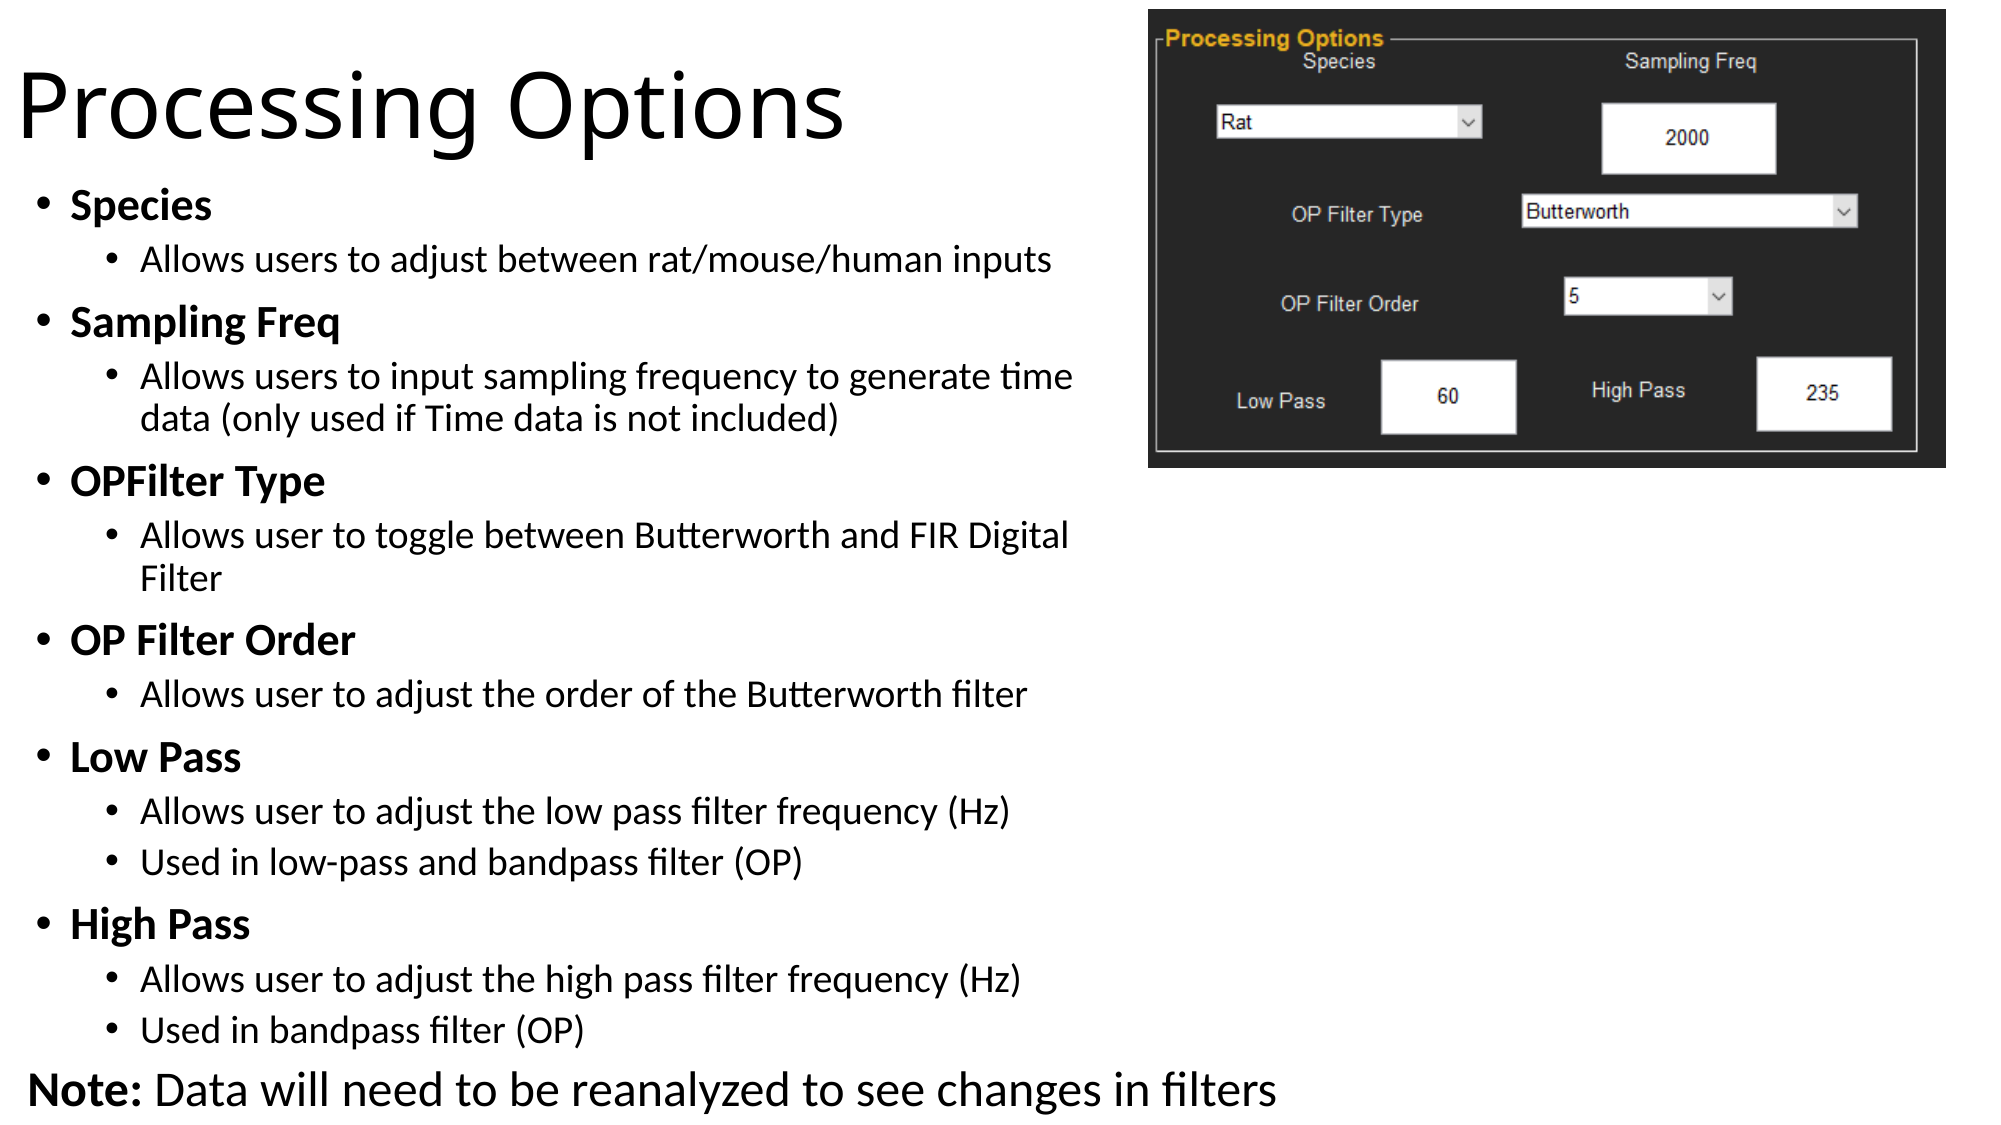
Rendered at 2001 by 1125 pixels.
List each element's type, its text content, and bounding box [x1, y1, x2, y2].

text_box Note: Data will need to be reanalyzed to see changes in filters [0, 1049, 1434, 1124]
picture [1148, 9, 1946, 468]
list Species Allows users to adjust between rat/mouse/human inputs Sampling Freq Allows users to input sampling frequency to generate time data (only used if Time data is not included) OPFilter Type Allows user to toggle between Butterworth and FIR Digital Filter OP Filter Order Allows user to adjust the order of the Butterworth filter Low Pass Allows user to adjust the low pass filter frequency (Hz) Used in low-pass and bandpass filter (OP) High Pass Allows user to adjust the high pass filter frequency (Hz) Used in bandpass filter (OP) [20, 173, 1134, 1049]
title Processing Options [0, 0, 1725, 218]
